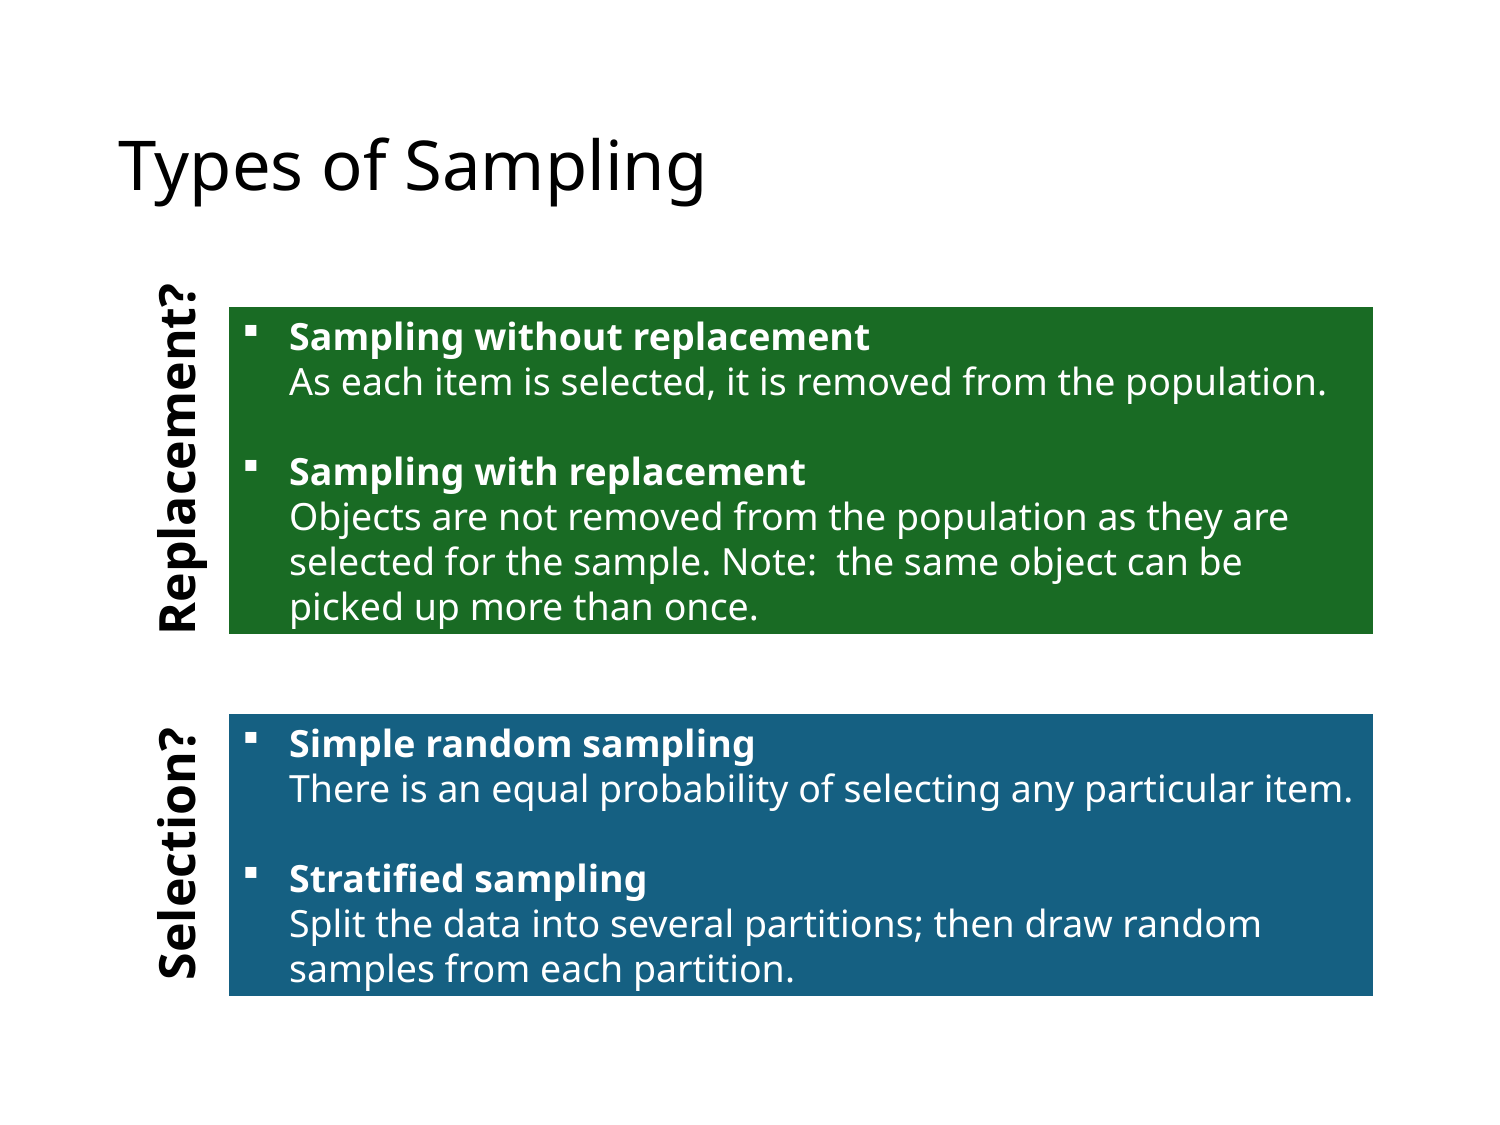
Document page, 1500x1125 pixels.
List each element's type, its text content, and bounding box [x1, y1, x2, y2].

text_box Selection? [137, 712, 213, 995]
text_box Sampling without replacement As each item is selected, it is removed from the population. Sampling with replacement Objects are not removed from the population as they are selected for the sample. Note: the same object can be picked up more than once. [226, 304, 1377, 637]
text_box Simple random sampling There is an equal probability of selecting any particular item. Stratified sampling Split the data into several partitions; then draw random samples from each partition. [226, 711, 1377, 999]
text_box Replacement? [137, 278, 213, 651]
title Types of Sampling [103, 59, 1397, 278]
